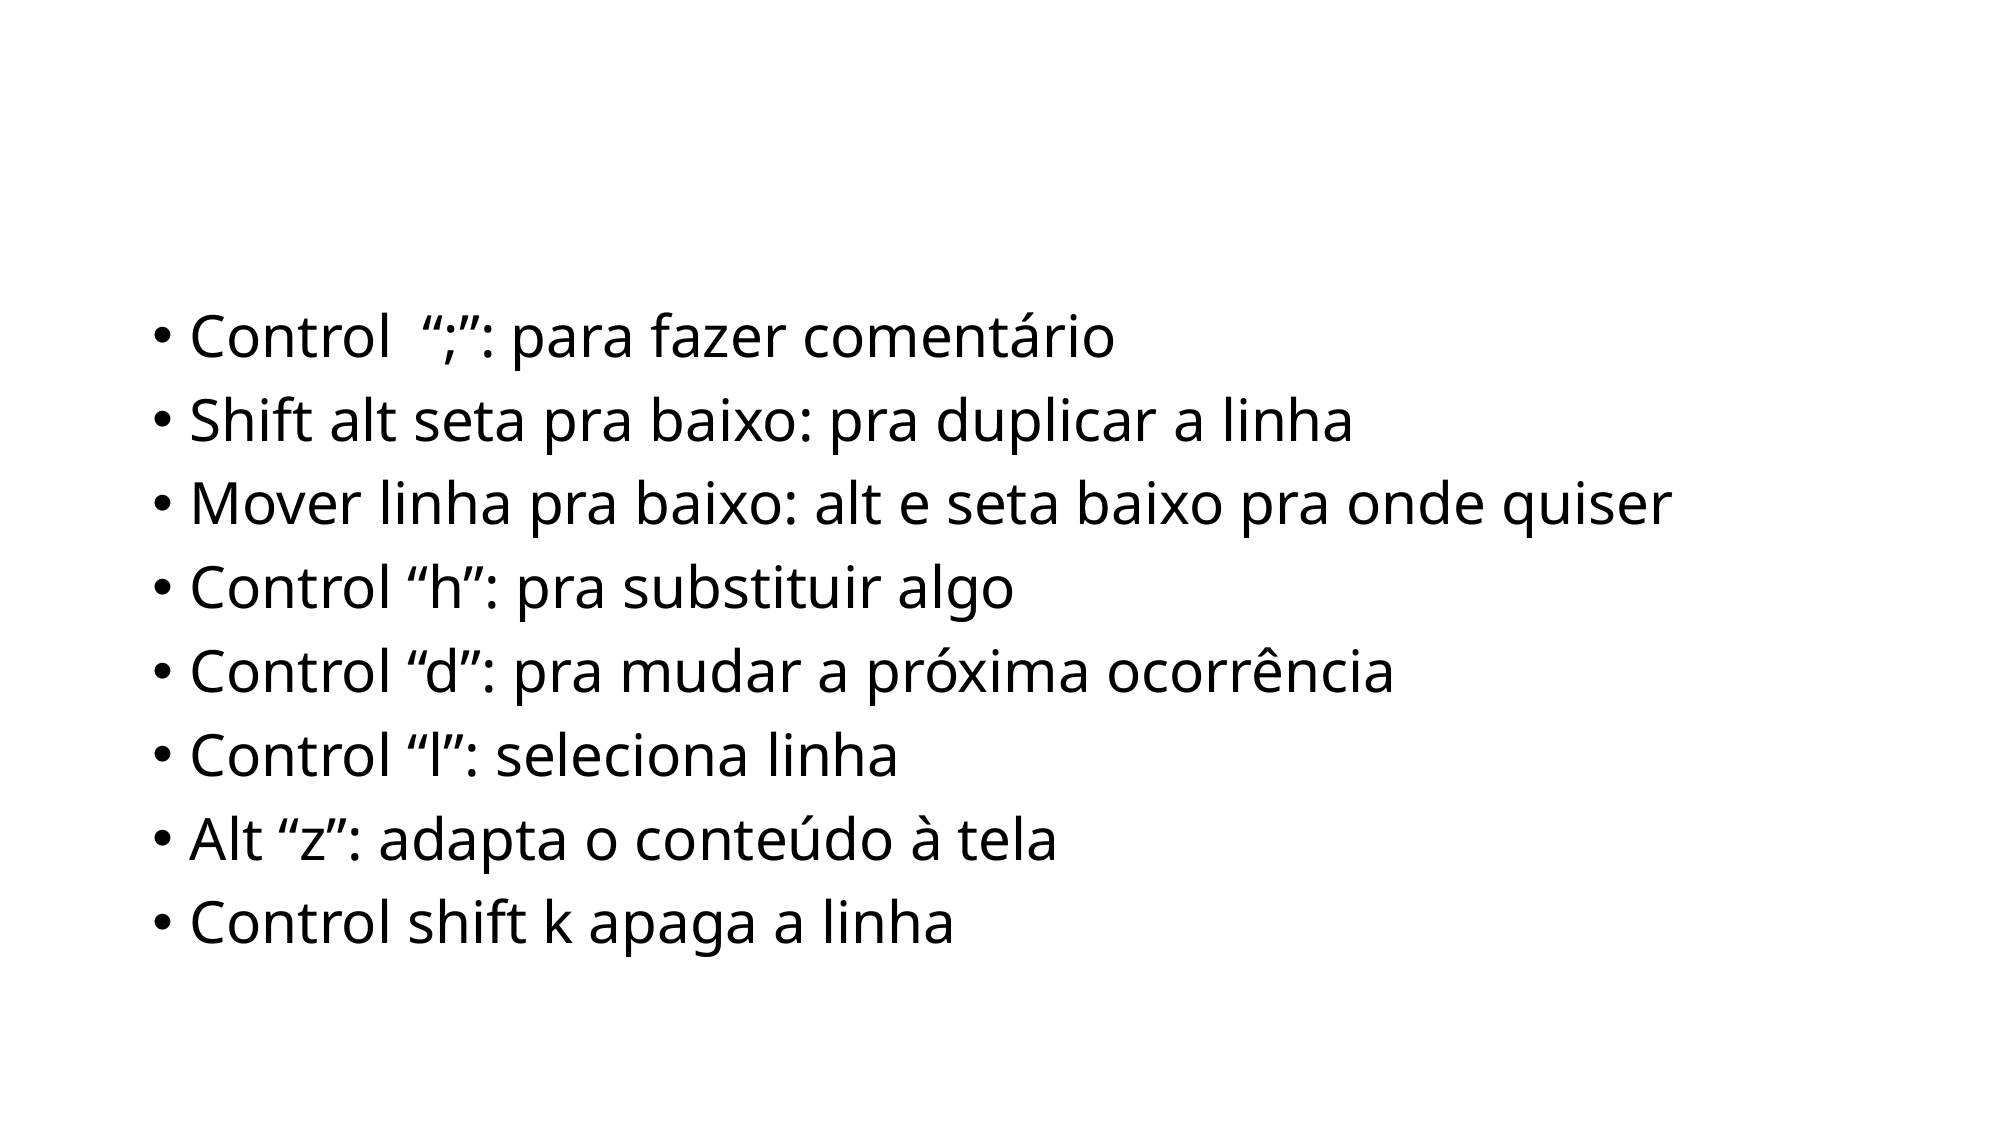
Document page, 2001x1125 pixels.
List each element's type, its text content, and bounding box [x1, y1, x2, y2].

list Control “;”: para fazer comentário Shift alt seta pra baixo: pra duplicar a linha Mover linha pra baixo: alt e seta baixo pra onde quiser Control “h”: pra substituir algo Control “d”: pra mudar a próxima ocorrência Control “l”: seleciona linha Alt “z”: adapta o conteúdo à tela Control shift k apaga a linha [137, 299, 1863, 1014]
